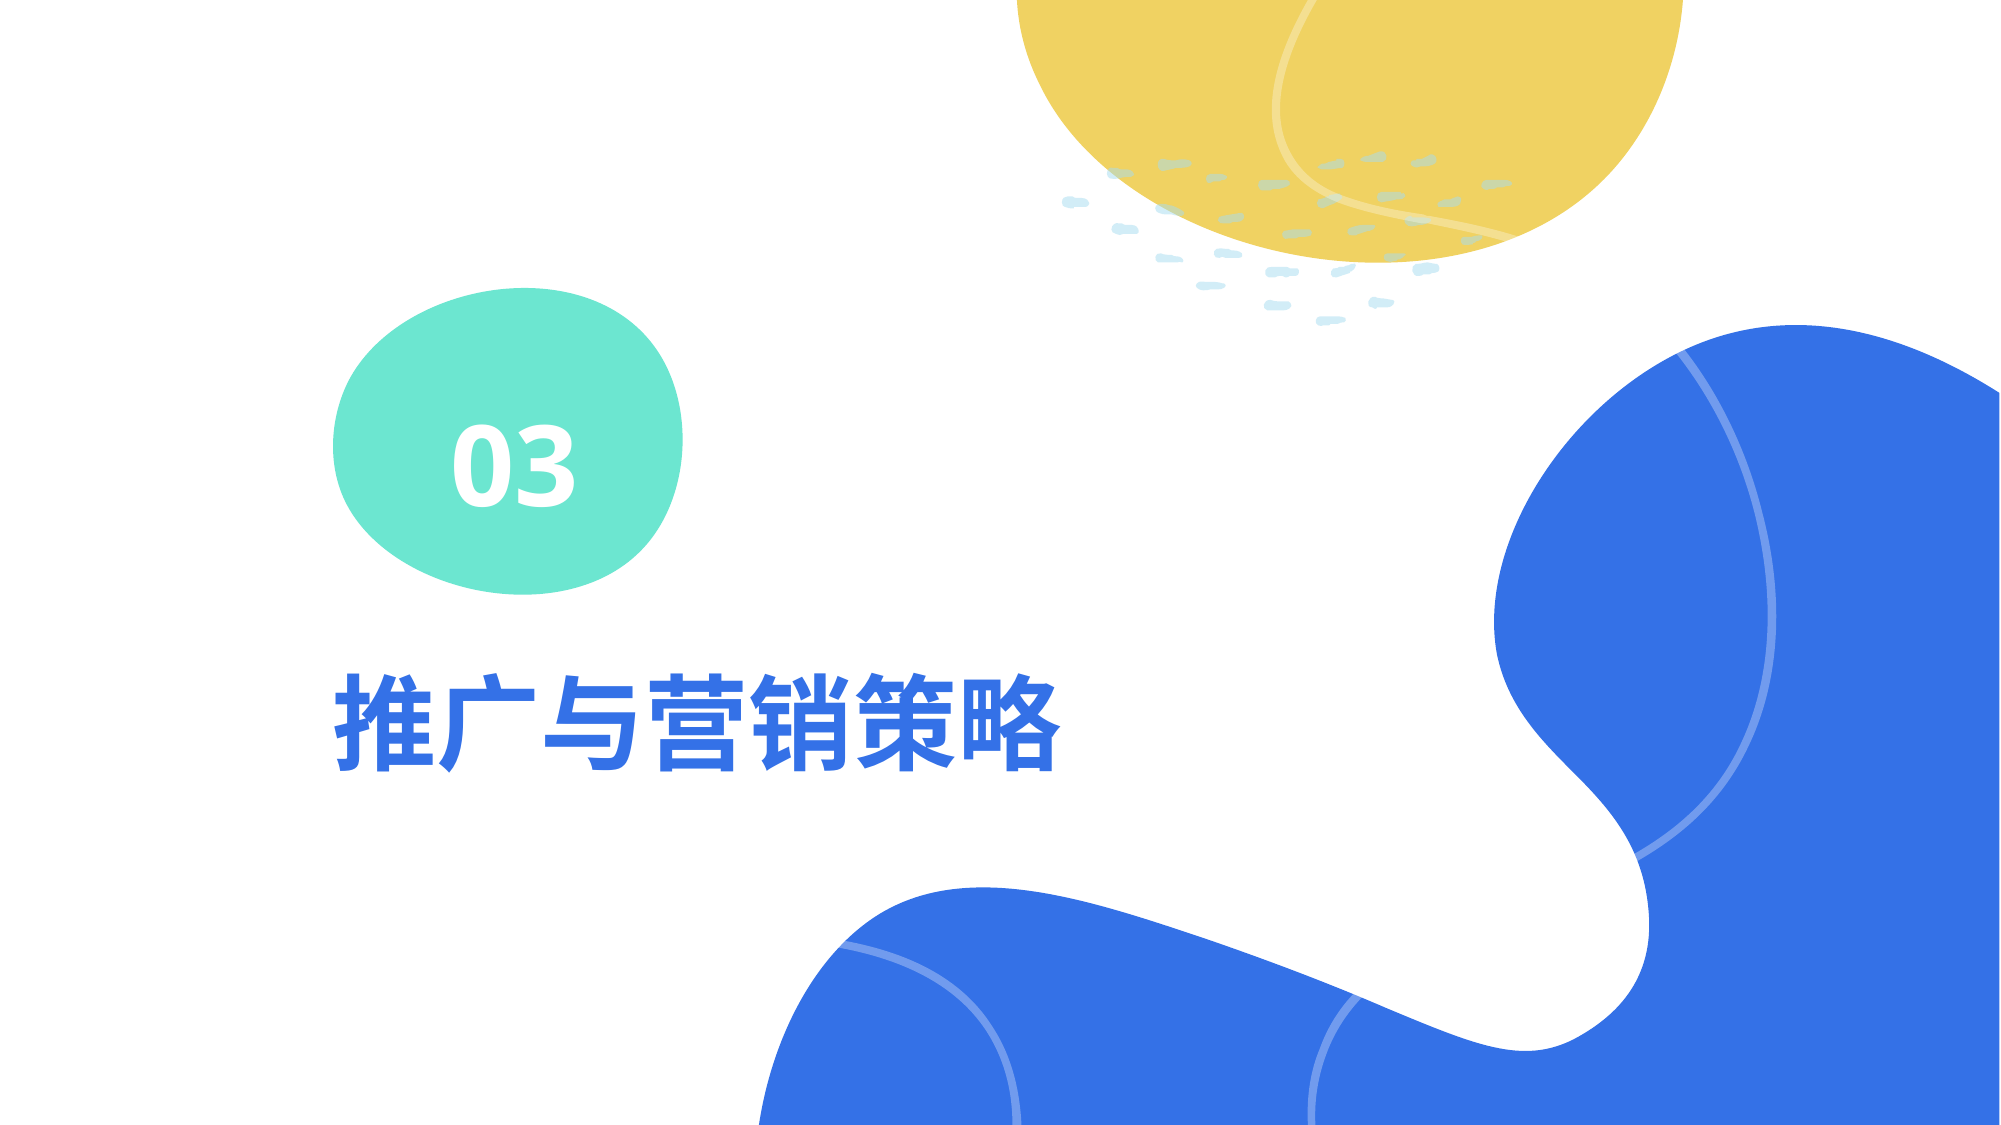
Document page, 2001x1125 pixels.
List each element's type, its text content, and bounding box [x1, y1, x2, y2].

list 03 [332, 288, 697, 594]
title 推广与营销策略 [332, 658, 1478, 882]
